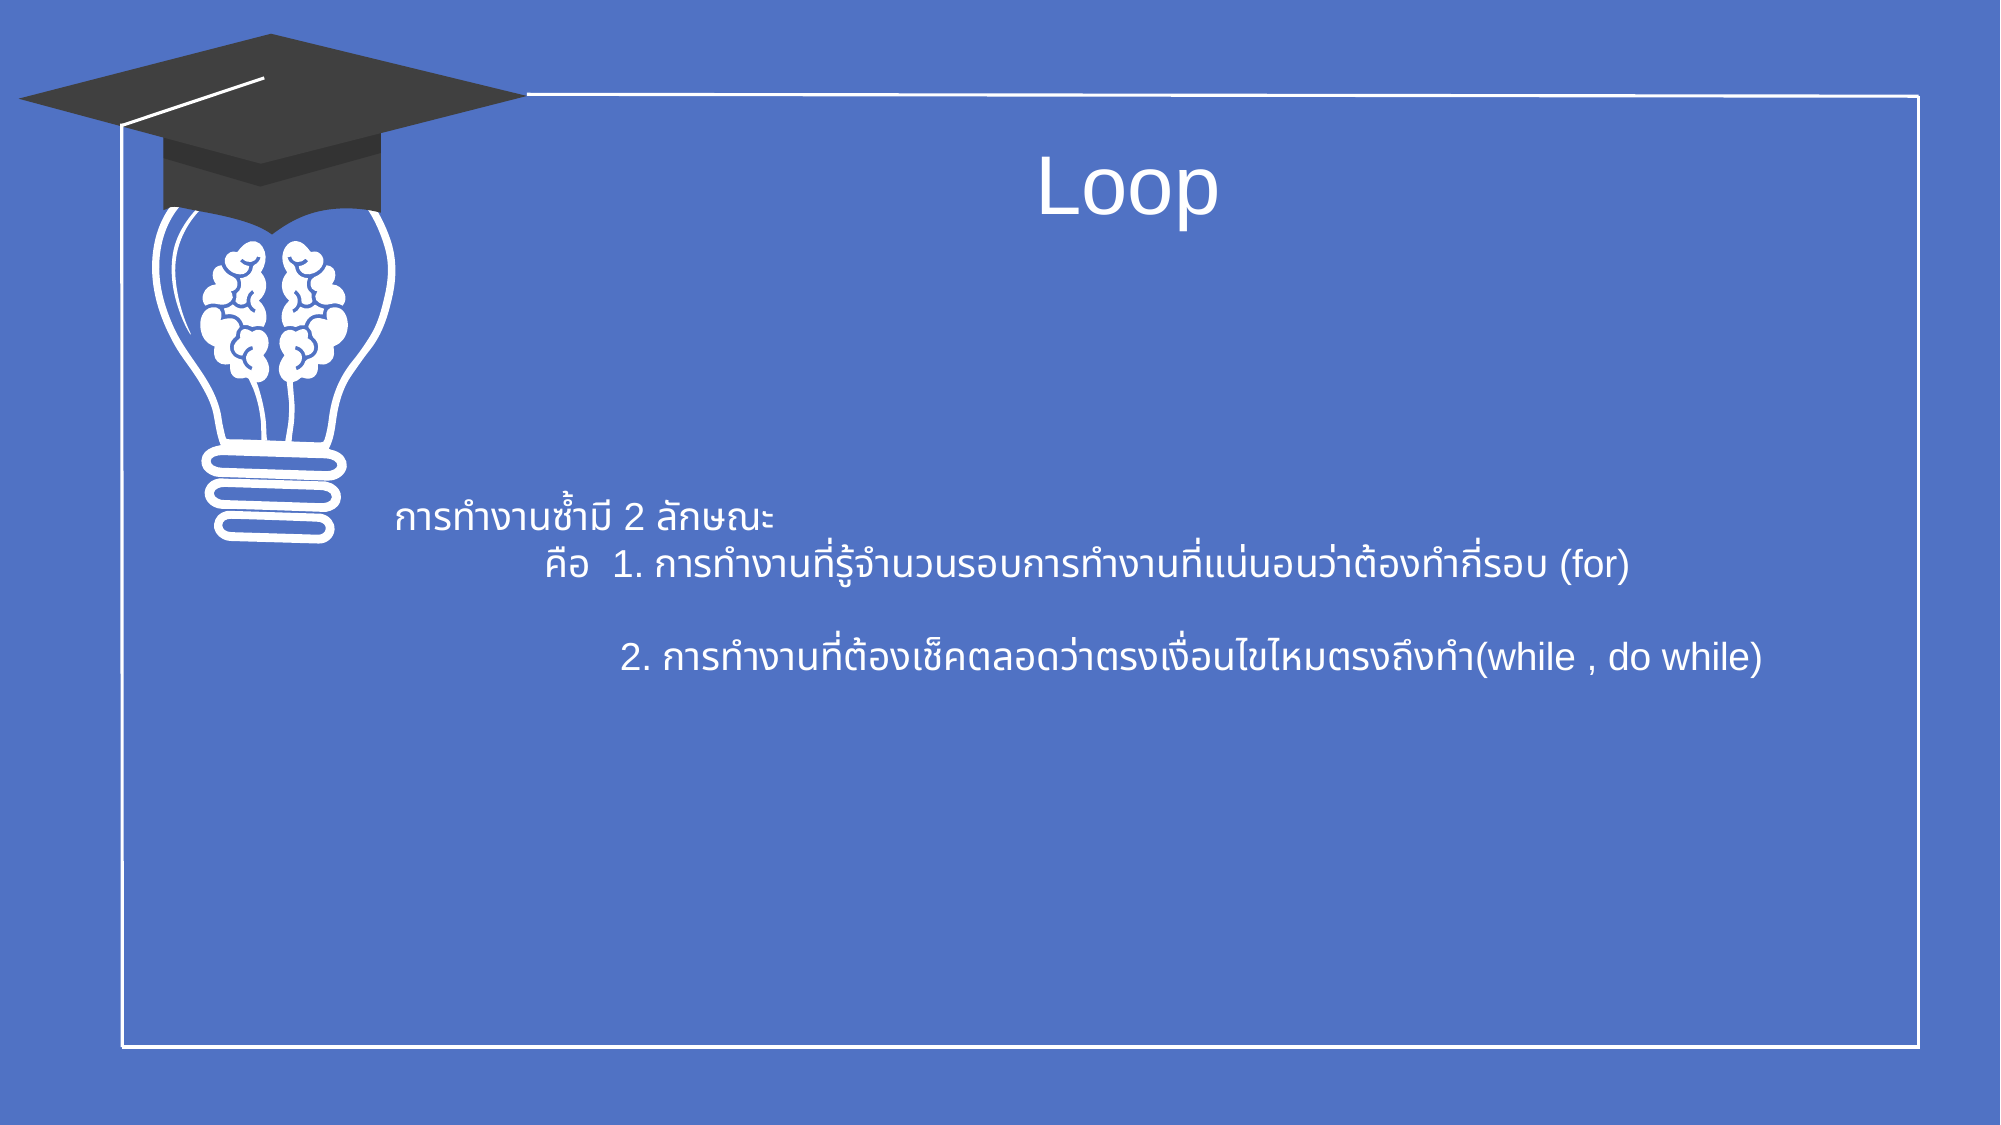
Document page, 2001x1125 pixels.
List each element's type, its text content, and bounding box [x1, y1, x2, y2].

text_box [18, 33, 527, 1048]
text_box การทำงานซ้ำมี 2 ลักษณะ คือ 1. การทำงานที่รู้จำนวนรอบการทำงานที่แน่นอนว่าต้องทำกี่รอบ (for) 2. การทำงานที่ต้องเช็คตลอดว่าตรงเงื่อนไขไหมตรงถึงทำ(while , do while) [527, 484, 1870, 733]
text_box Loop [821, 123, 1434, 239]
